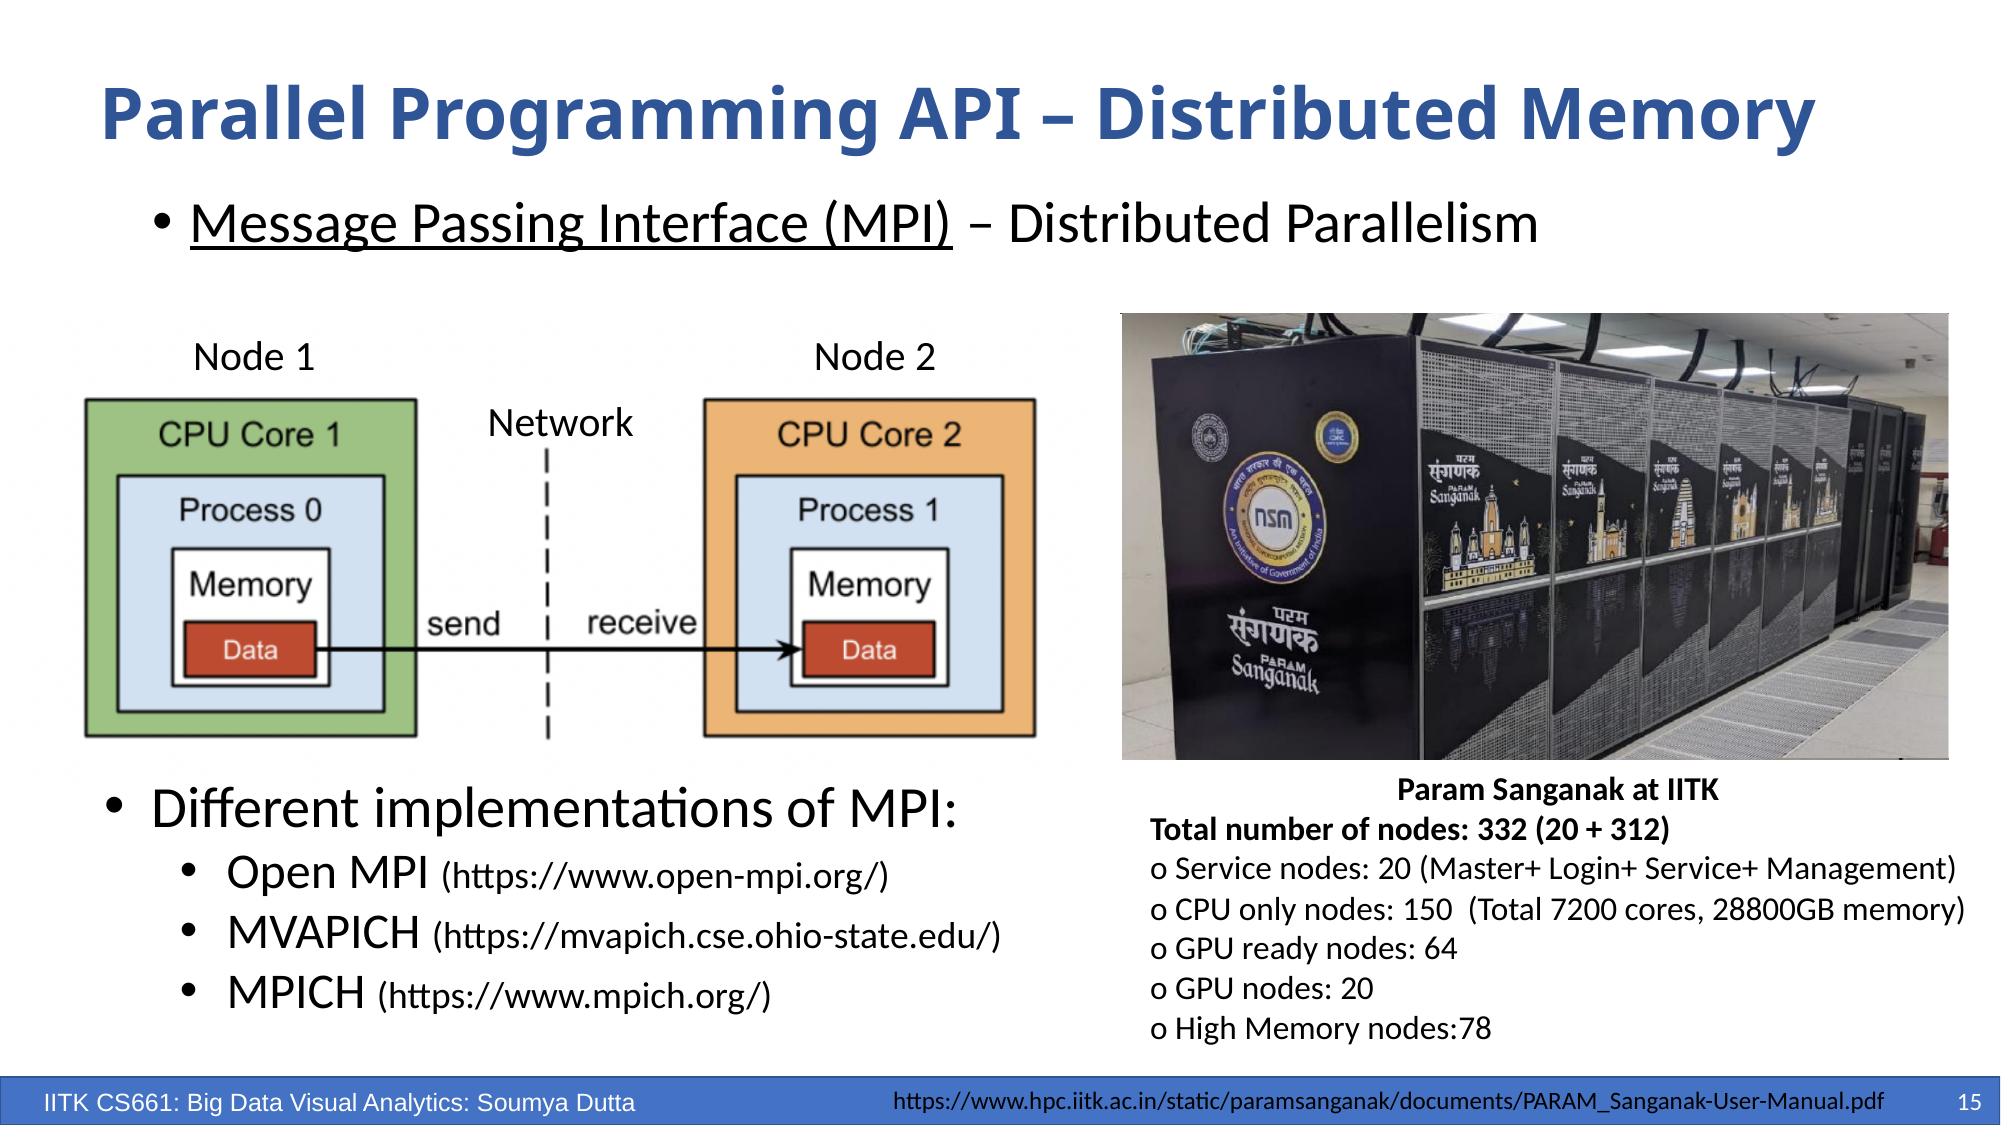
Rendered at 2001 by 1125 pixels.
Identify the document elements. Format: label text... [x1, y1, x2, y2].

text_box https://www.hpc.iitk.ac.in/static/paramsanganak/documents/PARAM_Sanganak-User-Manual.pdf [878, 1077, 2000, 1122]
picture [1120, 313, 1949, 760]
text_box Different implementations of MPI: Open MPI (https://www.open-mpi.org/) MVAPICH (https://mvapich.cse.ohio-state.edu/) MPICH (https://www.mpich.org/) [89, 793, 1018, 1027]
list Message Passing Interface (MPI) – Distributed Parallelism [137, 184, 1863, 275]
text_box Param Sanganak at IITK Total number of nodes: 332 (20 + 312) o Service nodes: 20 (Master+ Login+ Service+ Management) o CPU only nodes: 150 (Total 7200 cores, 28800GB memory) o GPU ready nodes: 64 o GPU nodes: 20 o High Memory nodes:78 [1135, 759, 1982, 1054]
picture [7, 321, 1101, 793]
title Parallel Programming API – Distributed Memory [84, 47, 1911, 185]
